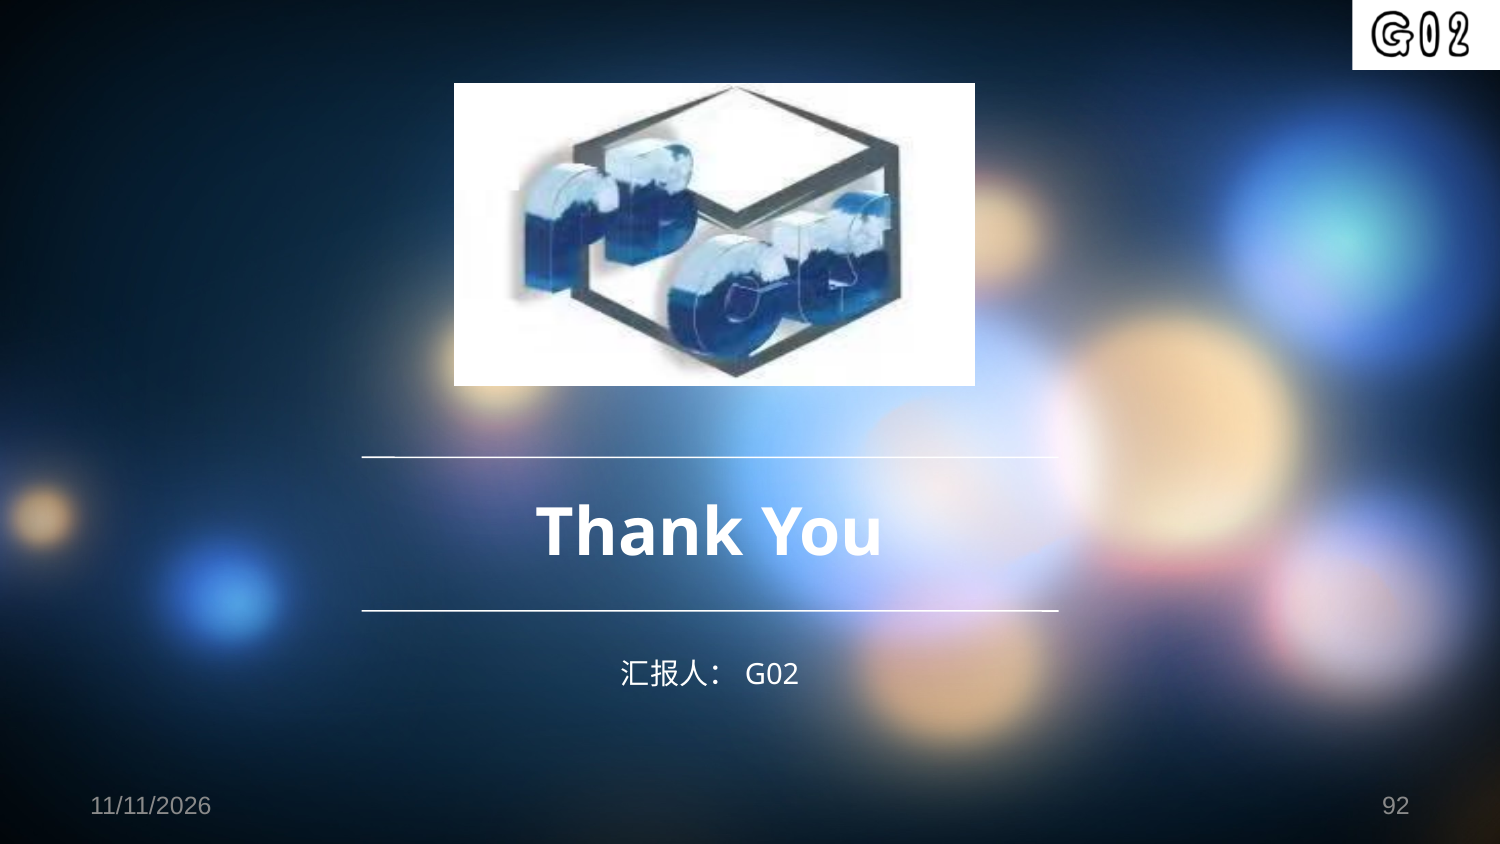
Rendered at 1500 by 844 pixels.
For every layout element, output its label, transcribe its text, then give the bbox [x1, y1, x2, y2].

text_box Thank You [361, 480, 1059, 576]
text_box 汇报人：G02 [456, 647, 965, 698]
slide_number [74, 781, 426, 828]
slide_number 92 [1074, 781, 1426, 828]
picture [0, 0, 1500, 844]
